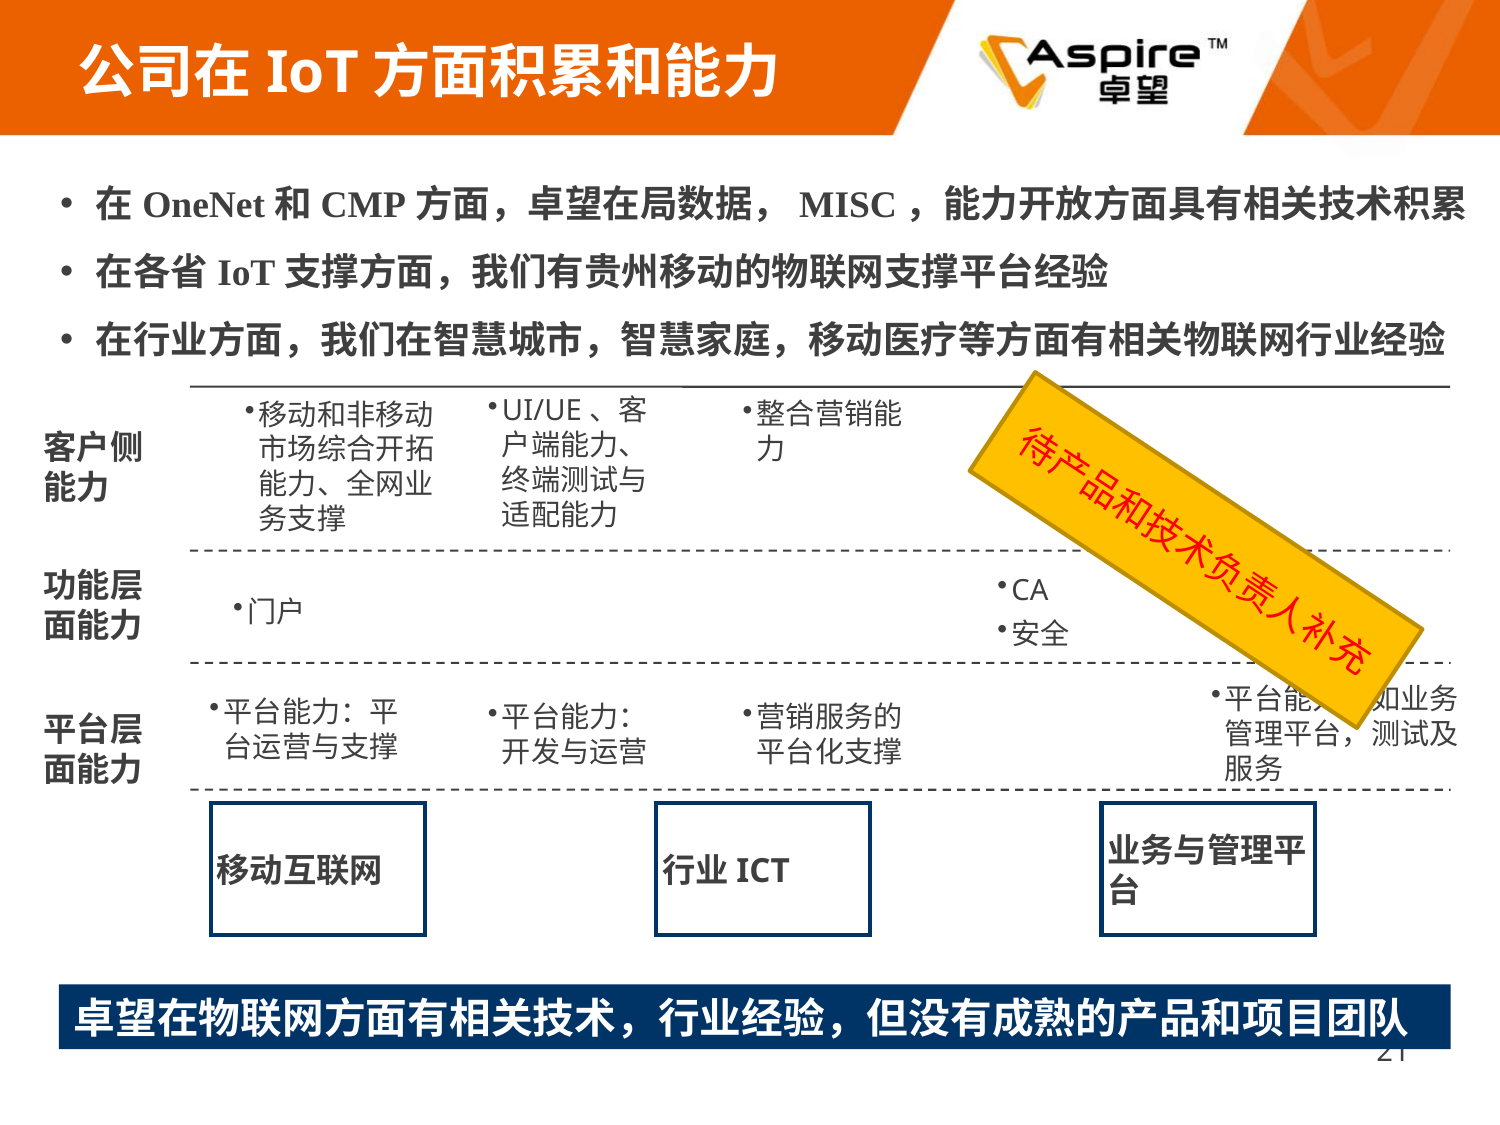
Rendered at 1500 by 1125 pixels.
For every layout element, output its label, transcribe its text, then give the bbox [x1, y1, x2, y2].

text_box 营销服务的平台化支撑 [727, 663, 942, 804]
title 公司在IoT方面积累和能力 [62, 0, 1213, 138]
text_box 平台层面能力 [28, 693, 191, 803]
text_box 移动互联网 [210, 803, 425, 935]
text_box 功能层面能力 [28, 550, 191, 659]
text_box 门户 [218, 575, 432, 646]
text_box 在OneNet和CMP方面，卓望在局数据，MISC，能力开放方面具有相关技术积累 在各省IoT支撑方面，我们有贵州移动的物联网支撑平台经验 在行业方面，我们在智慧城市，智慧家庭，移动医疗等方面有相关物联网行业经验 [45, 167, 1500, 369]
text_box 行业ICT [656, 803, 870, 935]
text_box CA 安全 [982, 575, 1196, 646]
text_box 客户侧能力 [28, 411, 191, 520]
text_box 业务与管理平台 [1101, 803, 1316, 935]
text_box 整合营销能力 [727, 395, 942, 466]
text_box 平台能力：开发与运营 [472, 663, 687, 804]
picture [0, 0, 1500, 1125]
text_box 移动和非移动市场综合开拓能力、全网业务支撑 [229, 390, 473, 541]
text_box 平台能力：如业务管理平台，测试及服务 [1196, 662, 1475, 803]
text_box UI/UE、客户端能力、终端测试与适配能力 [472, 387, 686, 537]
text_box 待产品和技术负责人补充 [967, 370, 1425, 730]
slide_number 21 [1074, 1050, 1426, 1103]
text_box 卓望在物联网方面有相关技术，行业经验，但没有成熟的产品和项目团队 [58, 984, 1451, 1050]
text_box 平台能力：平台运营与支撑 [194, 658, 432, 798]
